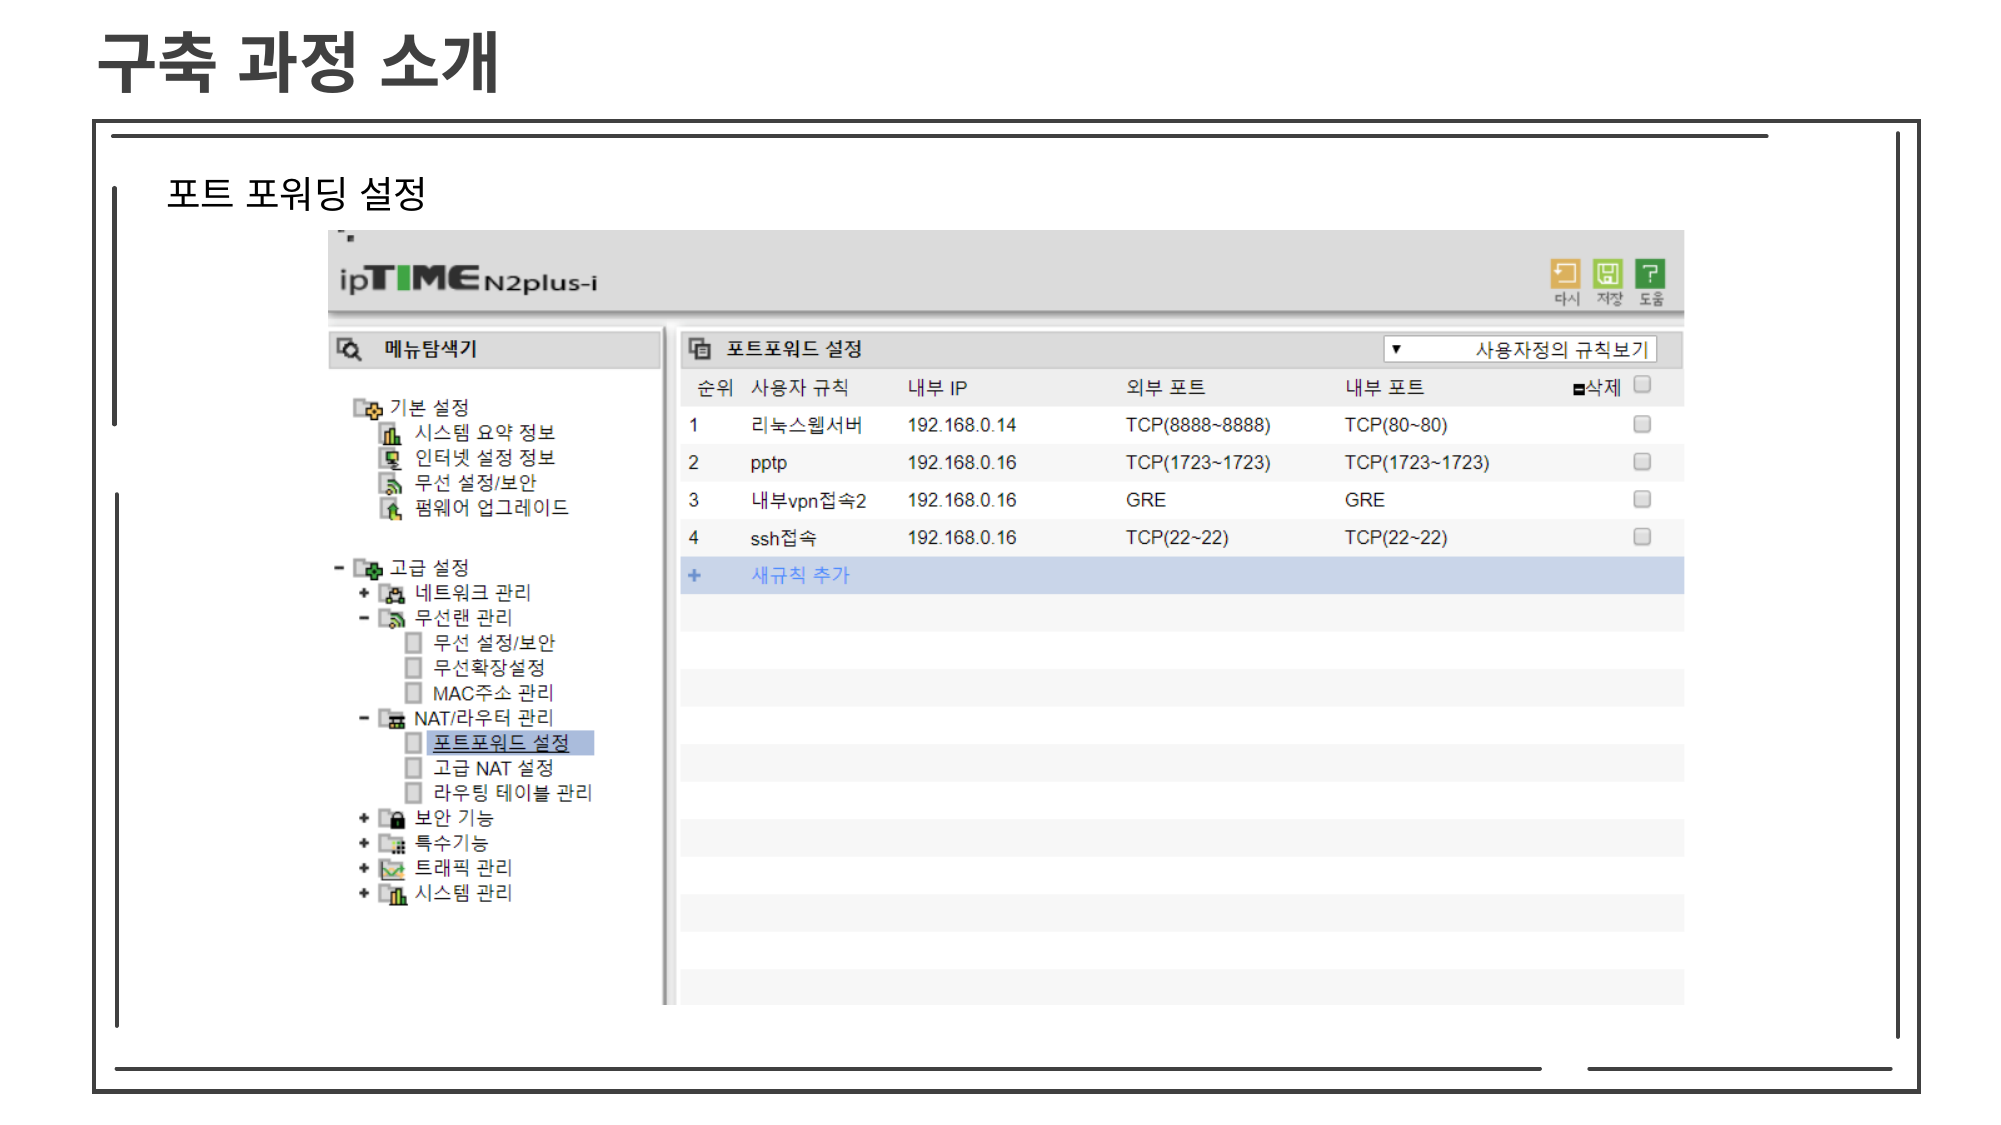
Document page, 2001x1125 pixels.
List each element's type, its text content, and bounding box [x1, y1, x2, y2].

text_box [93, 120, 1919, 1092]
picture [327, 230, 1685, 1005]
text_box 구축 과정 소개 [81, 13, 1052, 108]
